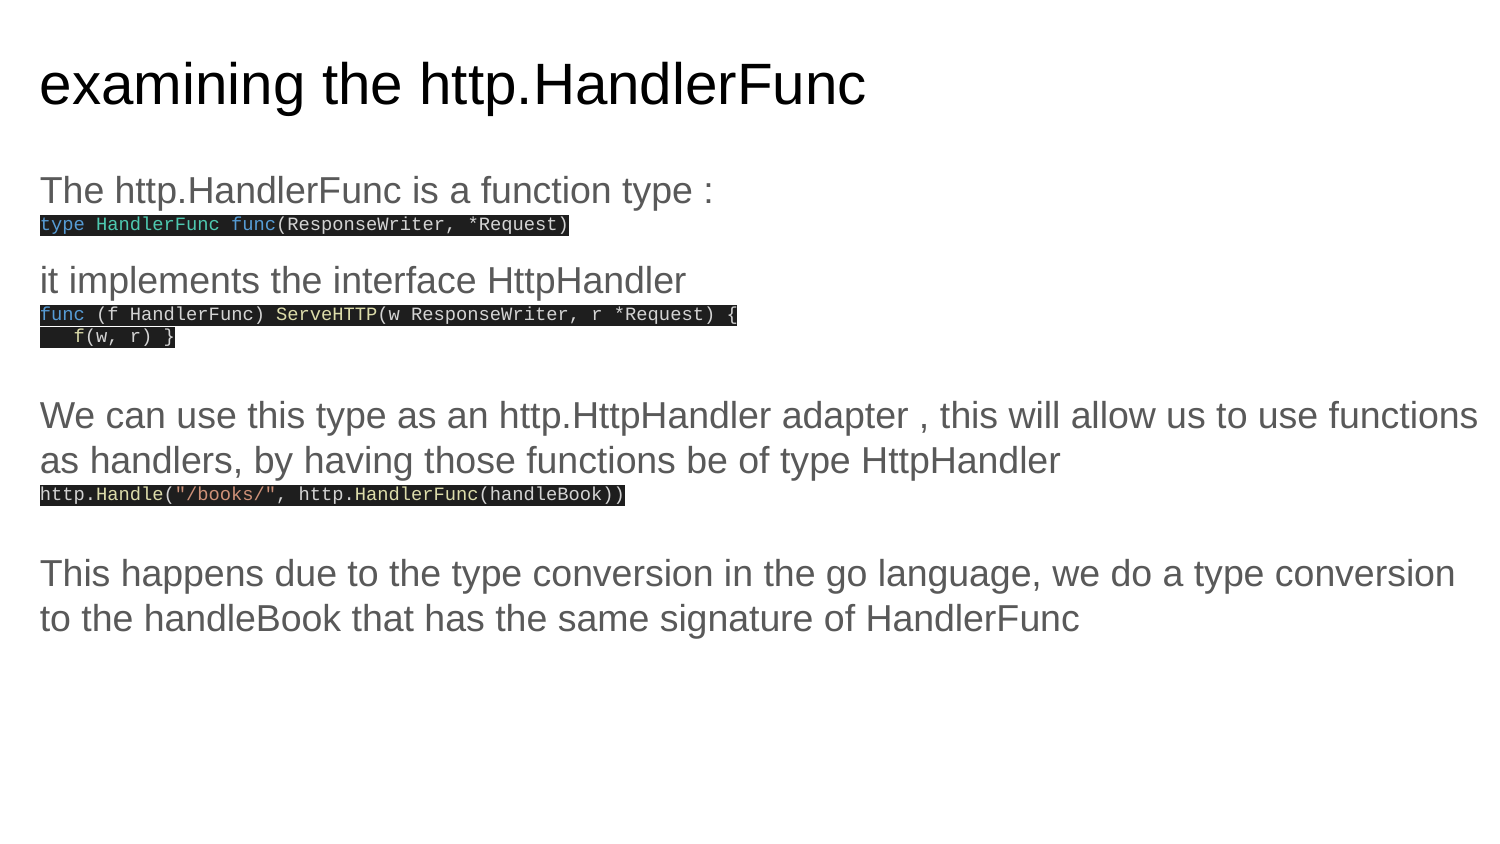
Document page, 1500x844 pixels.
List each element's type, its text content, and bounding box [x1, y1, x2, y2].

list The http.HandlerFunc is a function type : type HandlerFunc func(ResponseWriter, *Request) it implements the interface HttpHandler func (f HandlerFunc) ServeHTTP(w ResponseWriter, r *Request) { f(w, r) } We can use this type as an http.HttpHandler adapter , this will allow us to use functions as handlers, by having those functions be of type HttpHandler http.Handle("/books/", http.HandlerFunc(handleBook)) This happens due to the type conversion in the go language, we do a type conversion to the handleBook that has the same signature of HandlerFunc [24, 151, 1500, 816]
title examining the http.HandlerFunc [24, 31, 1442, 126]
